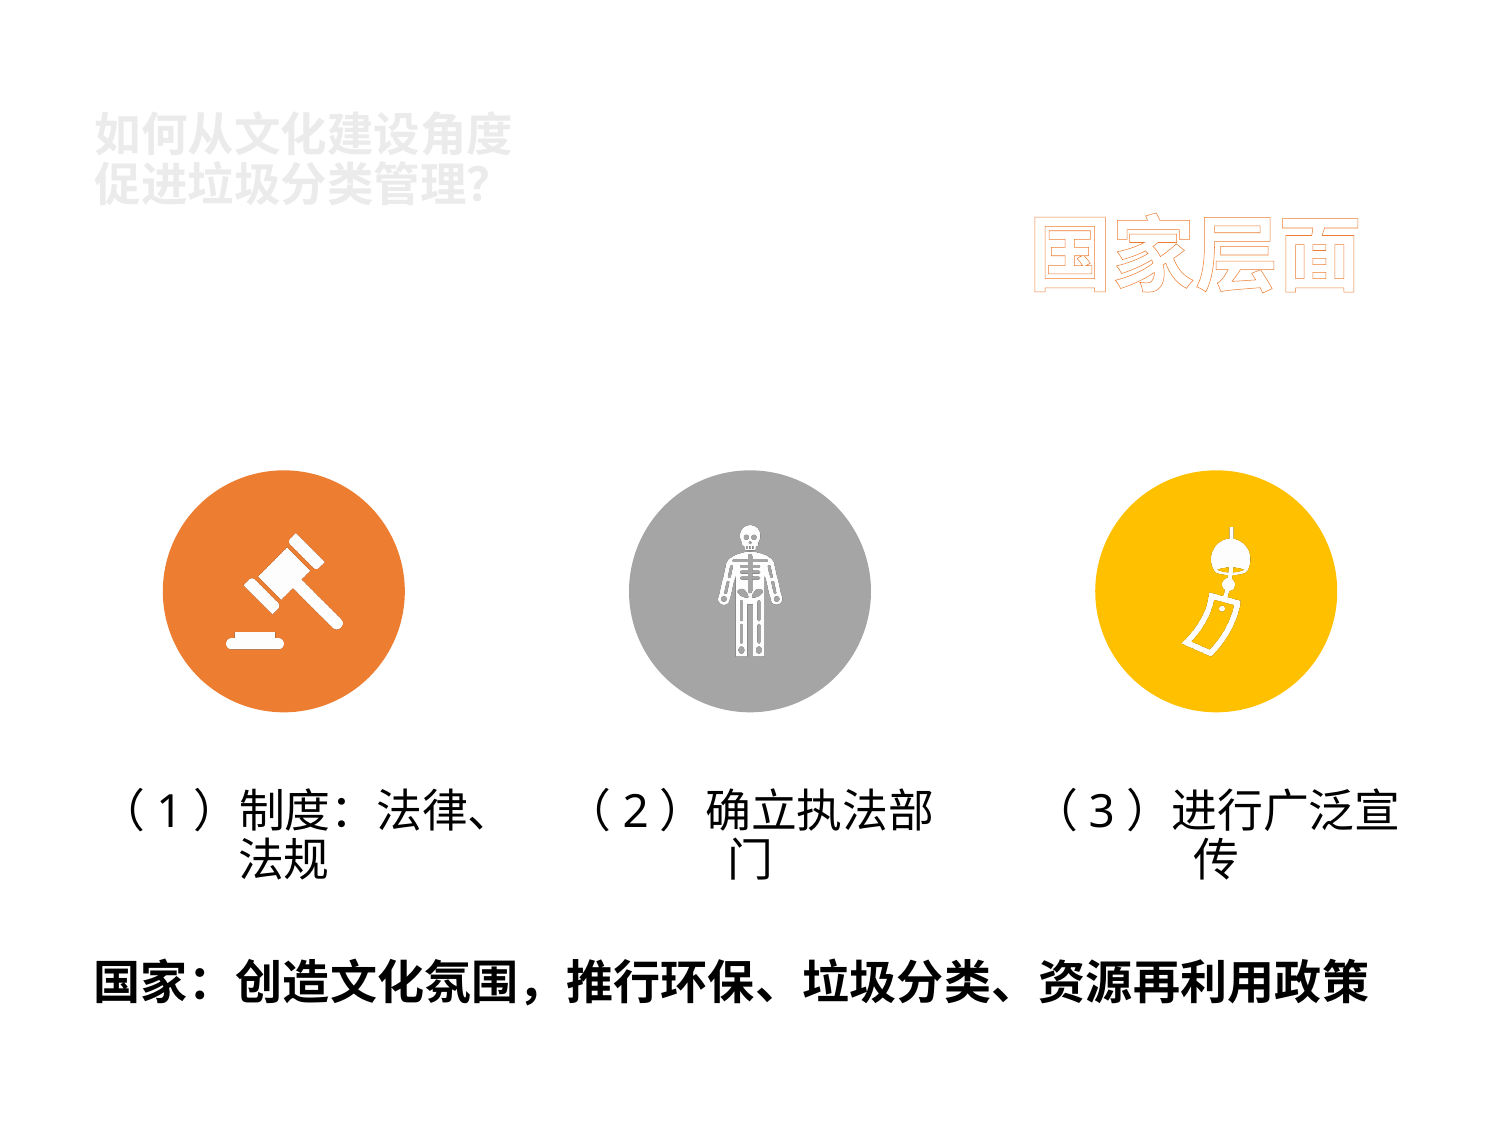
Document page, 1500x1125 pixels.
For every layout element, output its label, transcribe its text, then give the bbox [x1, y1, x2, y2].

text_box 国家：创造文化氛围，推行环保、垃圾分类、资源再利用政策 [78, 917, 1485, 1085]
text_box 国家层面 [1013, 193, 1377, 309]
title 如何从文化建设角度 促进垃圾分类管理？ [79, 103, 1258, 270]
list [79, 408, 1421, 968]
